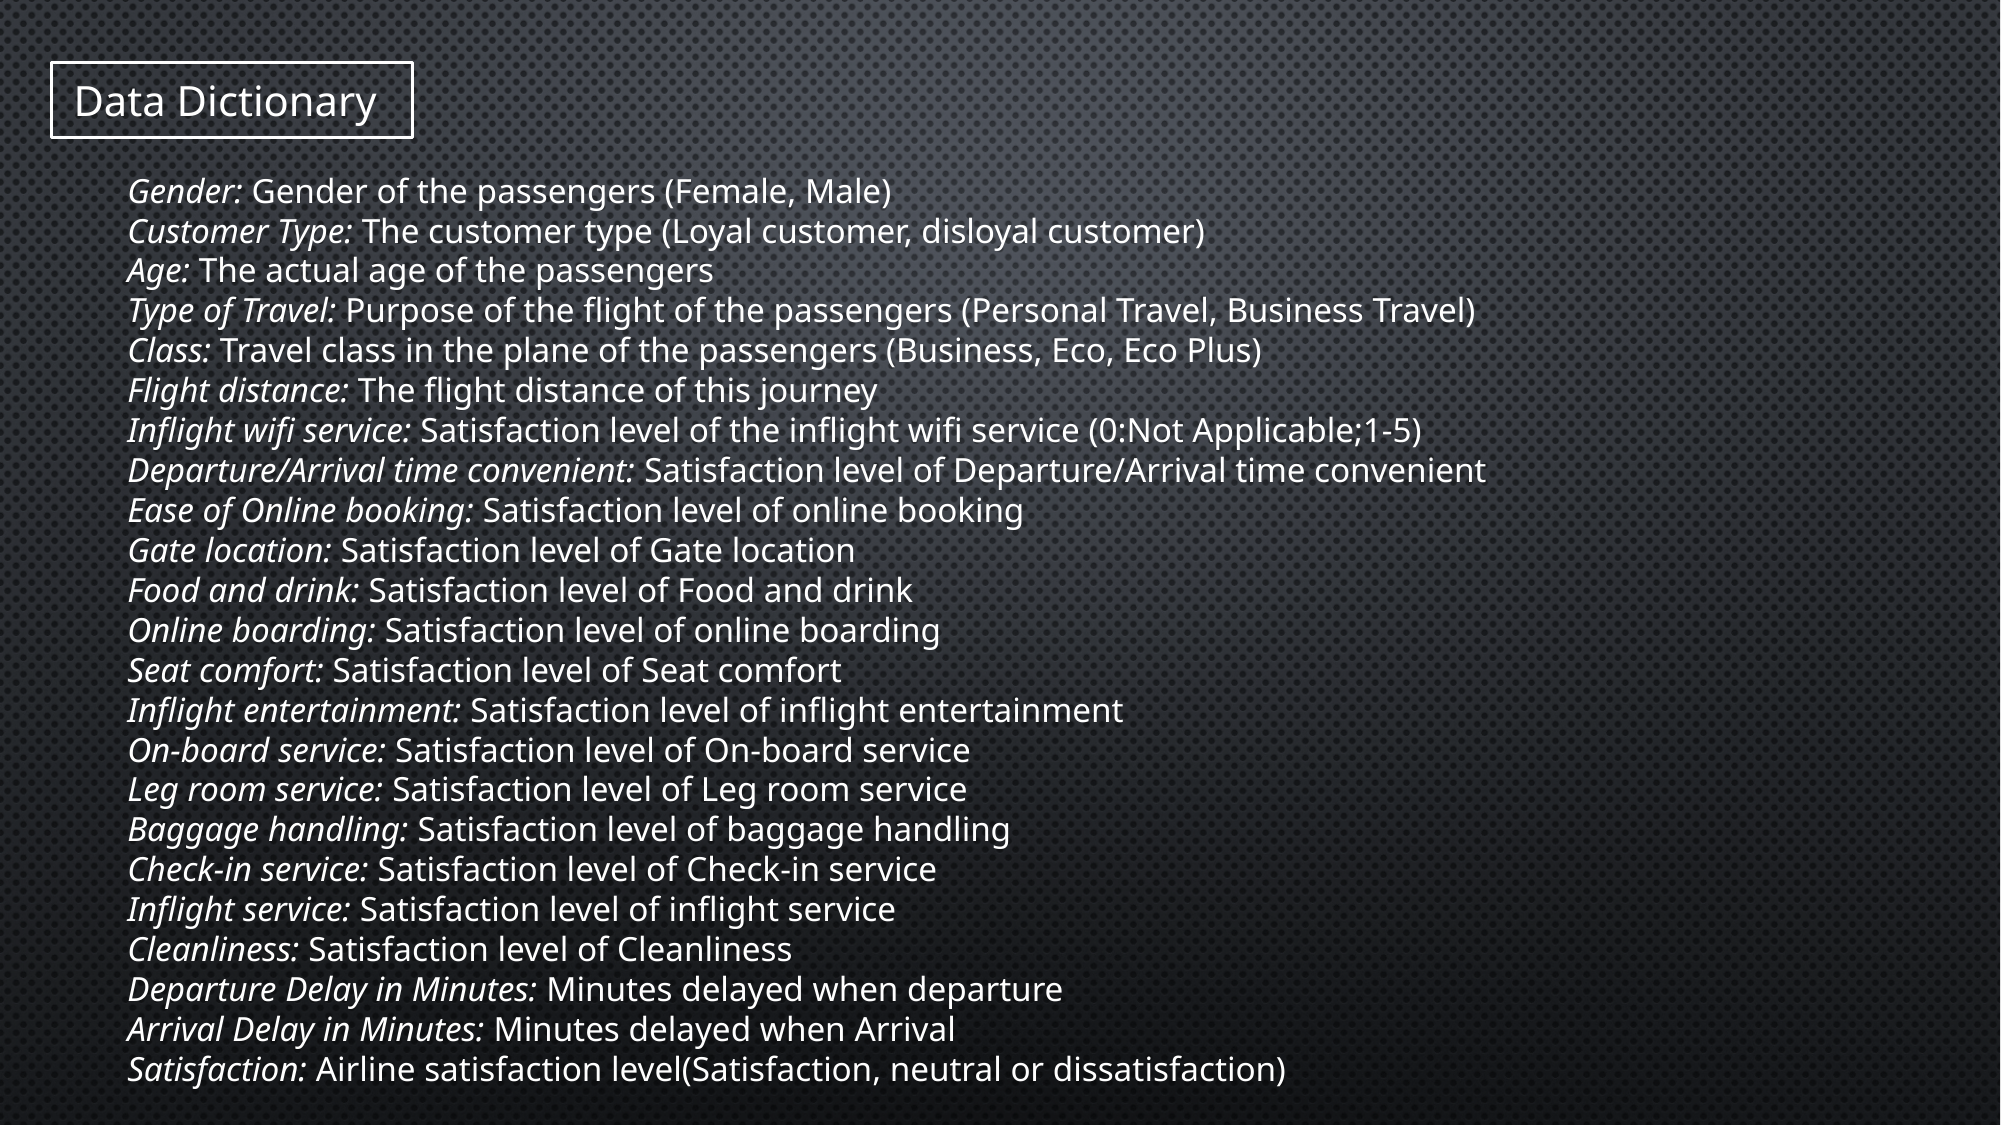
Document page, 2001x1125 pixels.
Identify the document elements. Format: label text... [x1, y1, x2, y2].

text_box [50, 61, 414, 139]
text_box Data Dictionary [58, 67, 572, 132]
text_box Gender: Gender of the passengers (Female, Male) Customer Type: The customer type (Loyal customer, disloyal customer) Age: The actual age of the passengers Type of Travel: Purpose of the flight of the passengers (Personal Travel, Business Travel) Class: Travel class in the plane of the passengers (Business, Eco, Eco Plus) Flight distance: The flight distance of this journey Inflight wifi service: Satisfaction level of the inflight wifi service (0:Not Applicable;1-5) Departure/Arrival time convenient: Satisfaction level of Departure/Arrival time convenient Ease of Online booking: Satisfaction level of online booking Gate location: Satisfaction level of Gate location Food and drink: Satisfaction level of Food and drink Online boarding: Satisfaction level of online boarding Seat comfort: Satisfaction level of Seat comfort Inflight entertainment: Satisfaction level of inflight entertainment On-board service: Satisfaction level of On-board service Leg room service: Satisfaction level of Leg room service Baggage handling: Satisfaction level of baggage handling Check-in service: Satisfaction level of Check-in service Inflight service: Satisfaction level of inflight service Cleanliness: Satisfaction level of Cleanliness Departure Delay in Minutes: Minutes delayed when departure Arrival Delay in Minutes: Minutes delayed when Arrival Satisfaction: Airline satisfaction level(Satisfaction, neutral or dissatisfaction) [112, 162, 1925, 1125]
